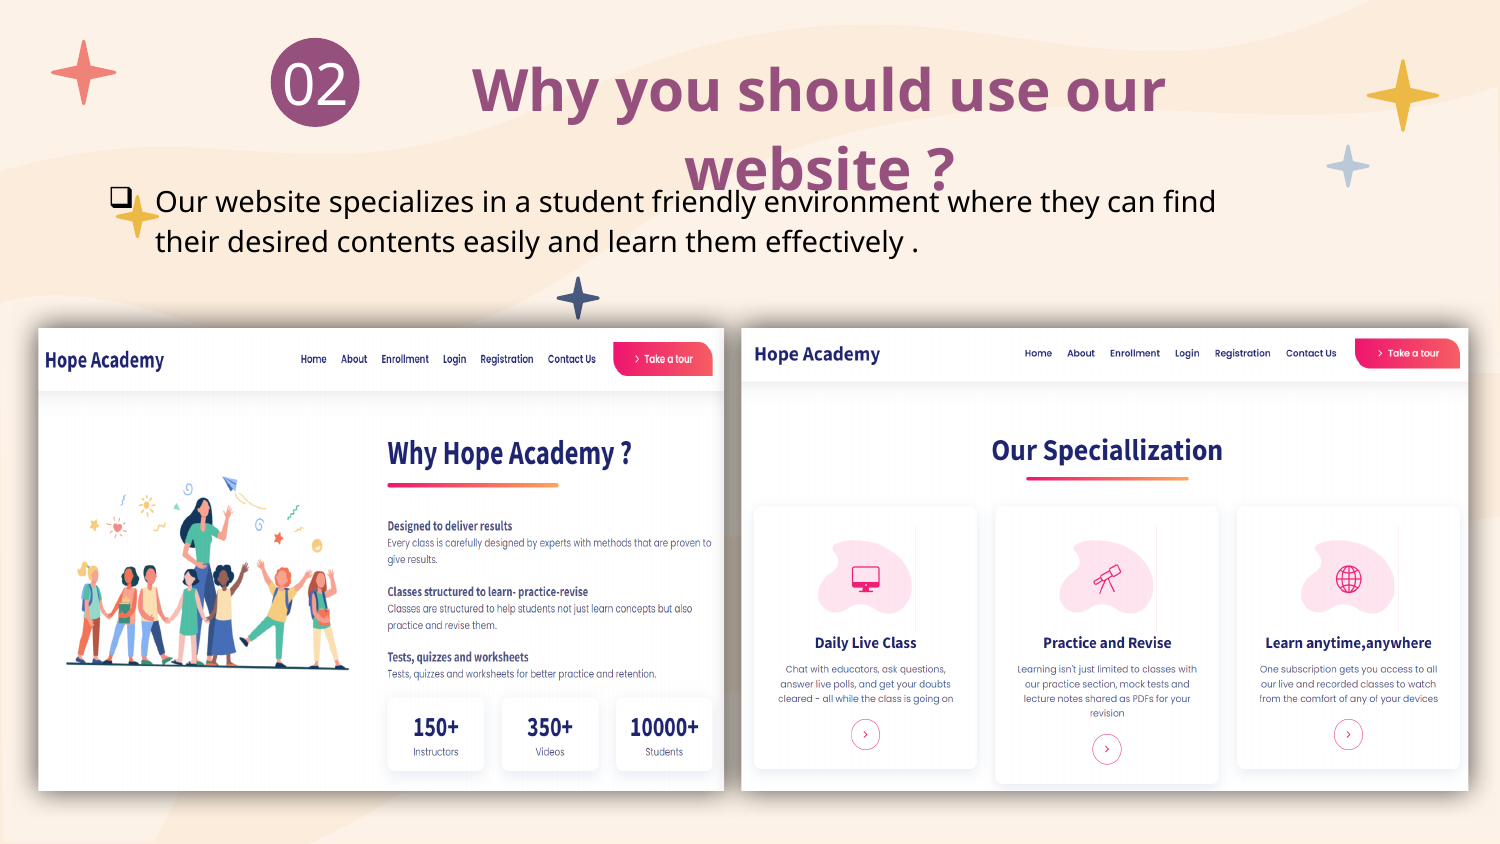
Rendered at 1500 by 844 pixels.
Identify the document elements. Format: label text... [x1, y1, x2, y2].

table_header Our website specializes in a student friendly environment where they can find their desired contents easily and learn them effectively . [93, 174, 1261, 269]
picture [741, 328, 1469, 791]
text_box 02 [262, 52, 367, 112]
text_box [282, 112, 349, 127]
text_box [557, 277, 599, 304]
table_header Why you should use our website ? [367, 42, 1272, 215]
picture [38, 328, 725, 791]
text_box [282, 37, 348, 52]
